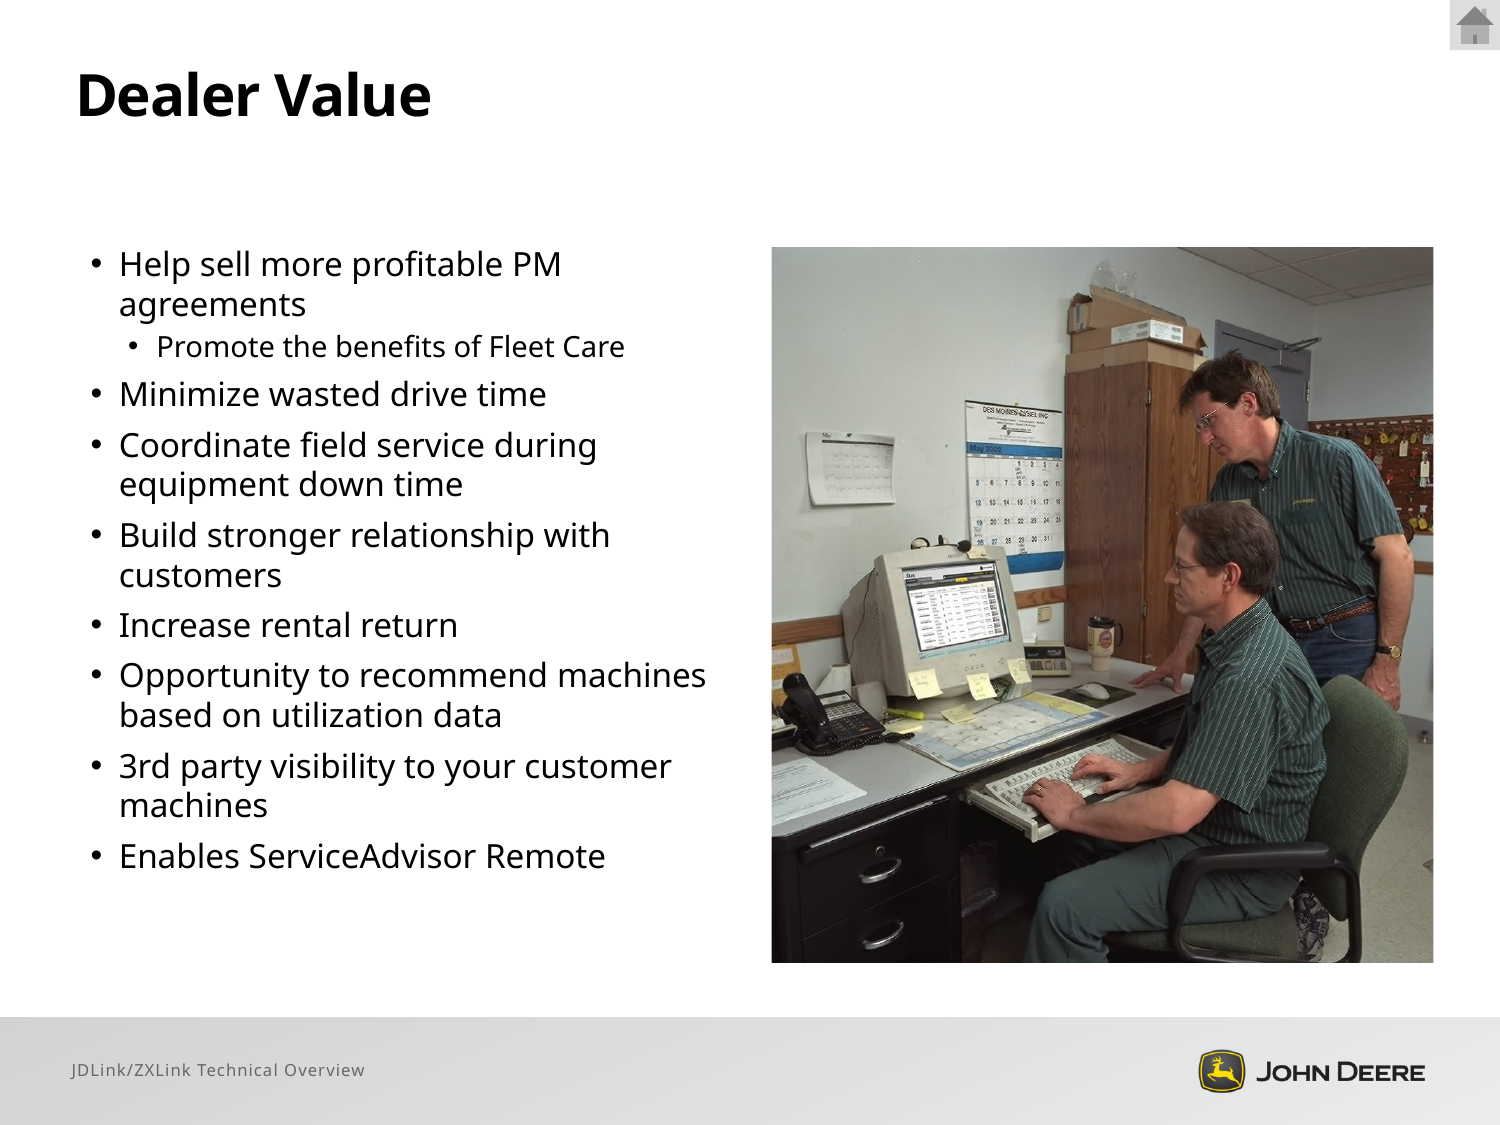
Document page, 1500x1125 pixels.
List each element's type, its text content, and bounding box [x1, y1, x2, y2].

picture [0, 1017, 1500, 1125]
picture [771, 247, 1434, 963]
list Help sell more profitable PM agreements Promote the benefits of Fleet Care Minimize wasted drive time Coordinate field service during equipment down time Build stronger relationship with customers Increase rental return Opportunity to recommend machines based on utilization data 3rd party visibility to your customer machines Enables ServiceAdvisor Remote [75, 243, 730, 985]
title Dealer Value [75, 48, 1425, 155]
